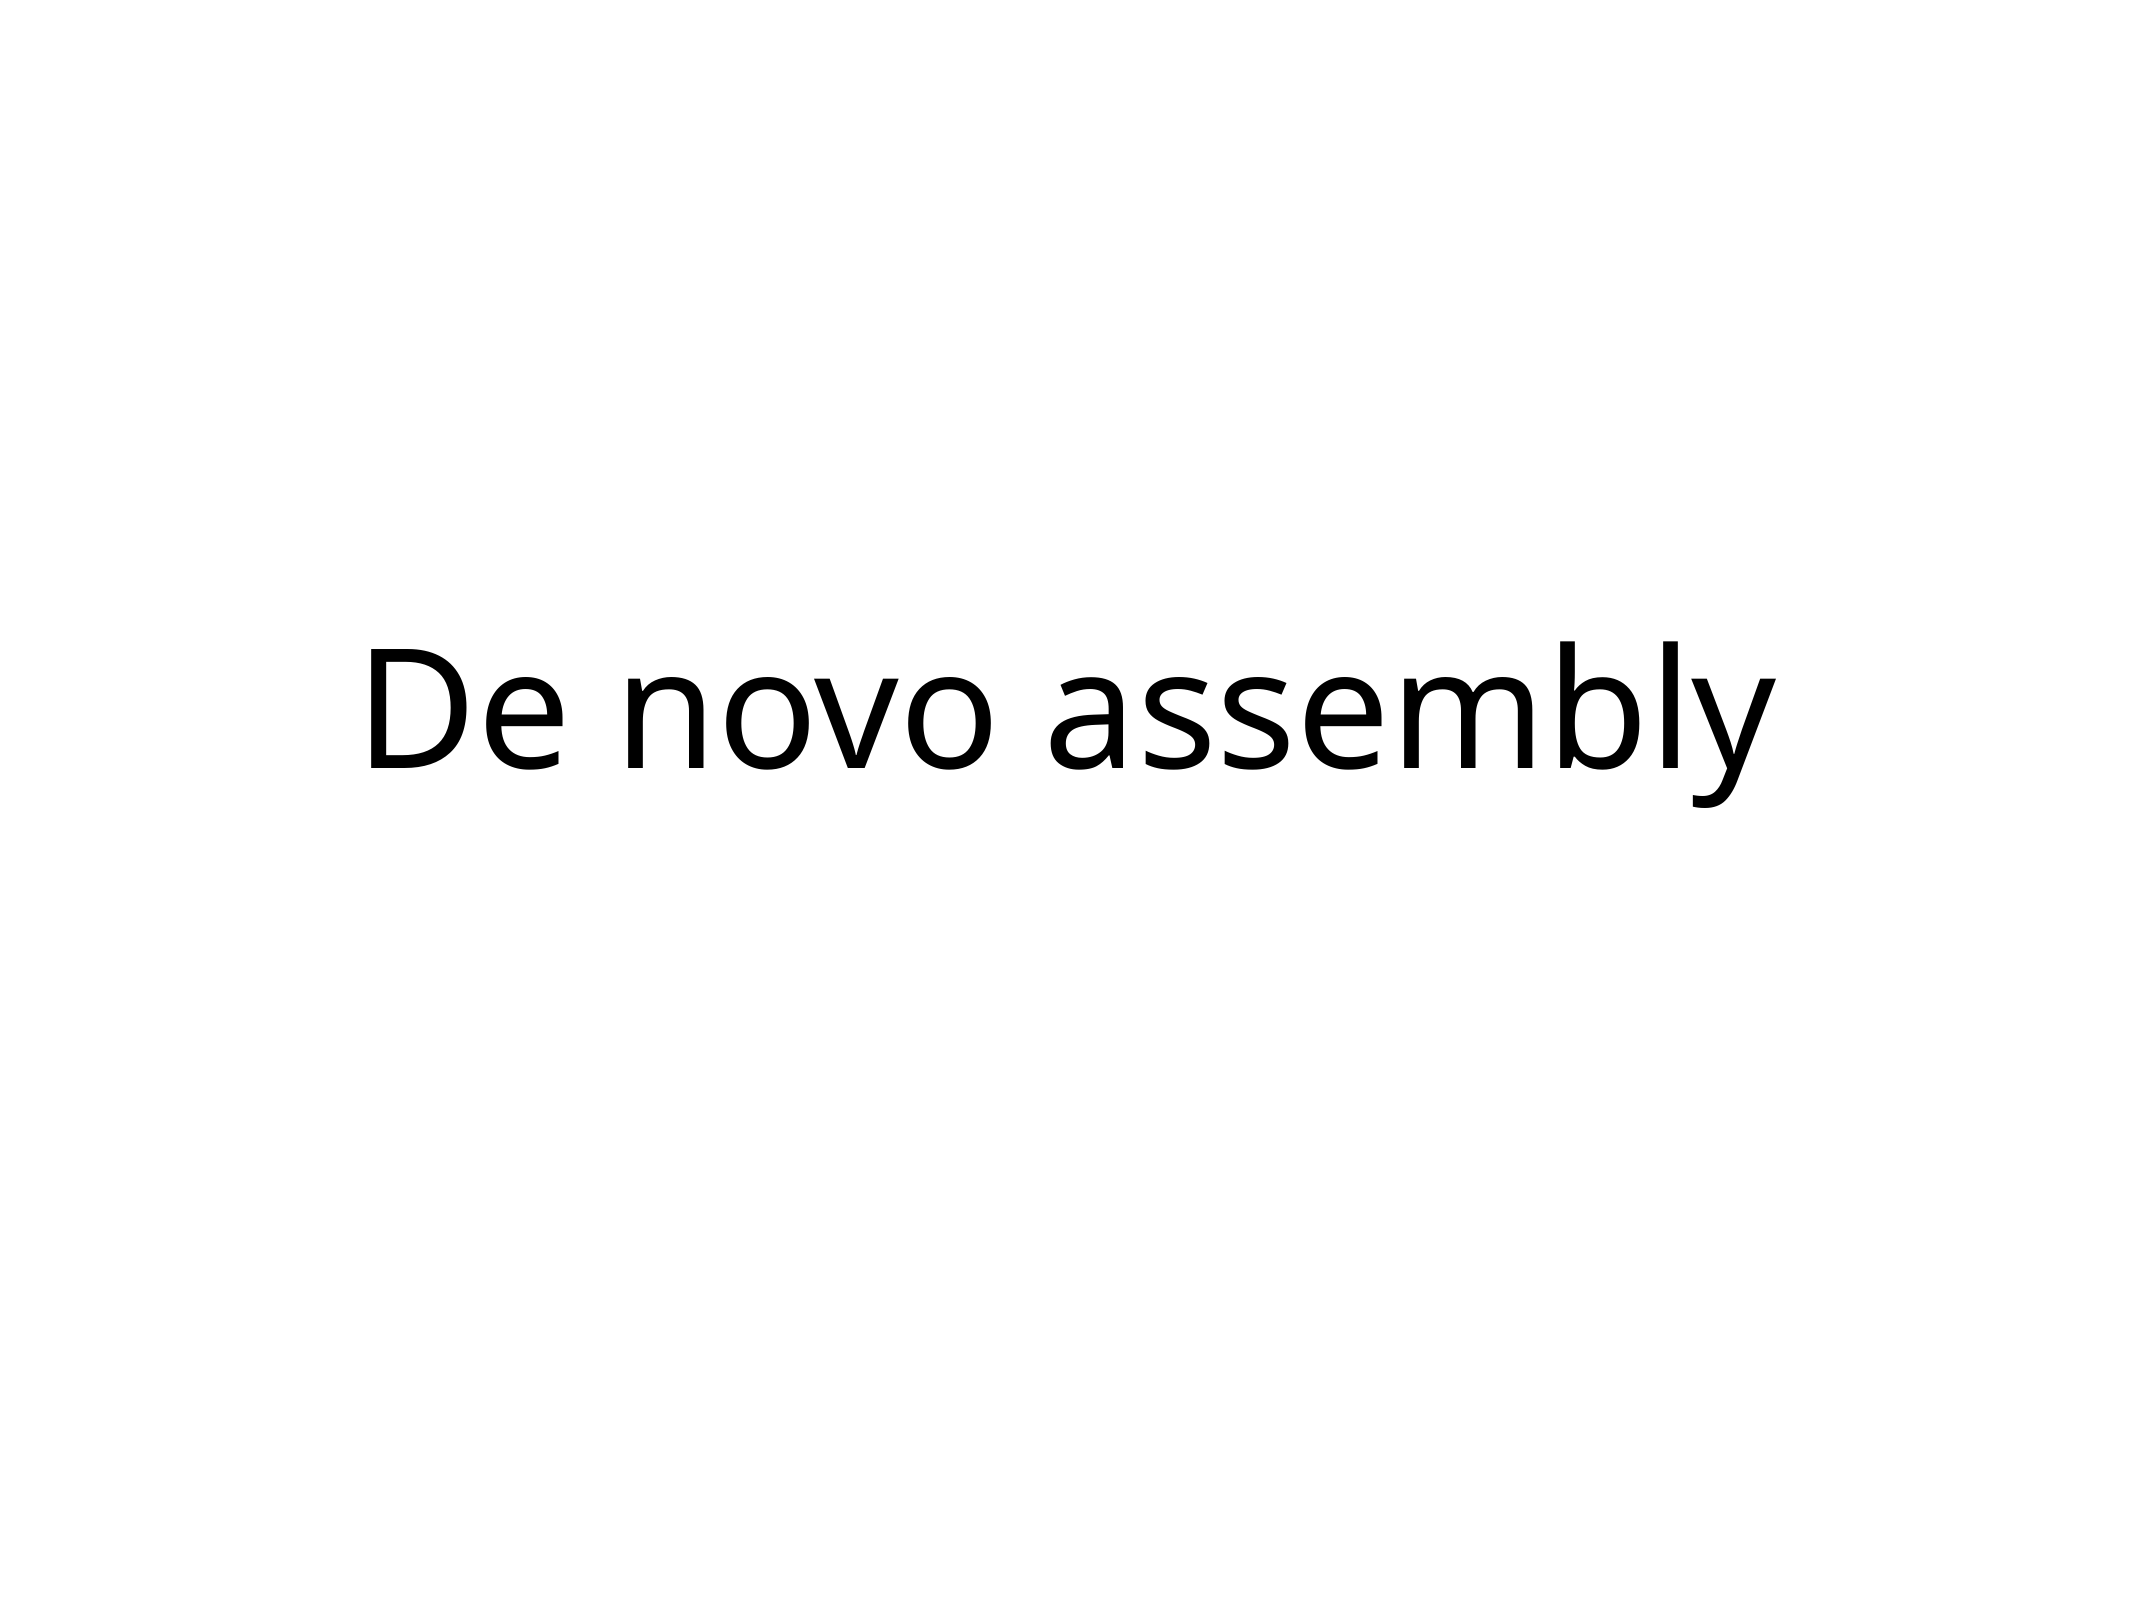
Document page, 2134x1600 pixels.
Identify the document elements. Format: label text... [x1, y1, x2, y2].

title De novo assembly [207, 268, 1926, 811]
